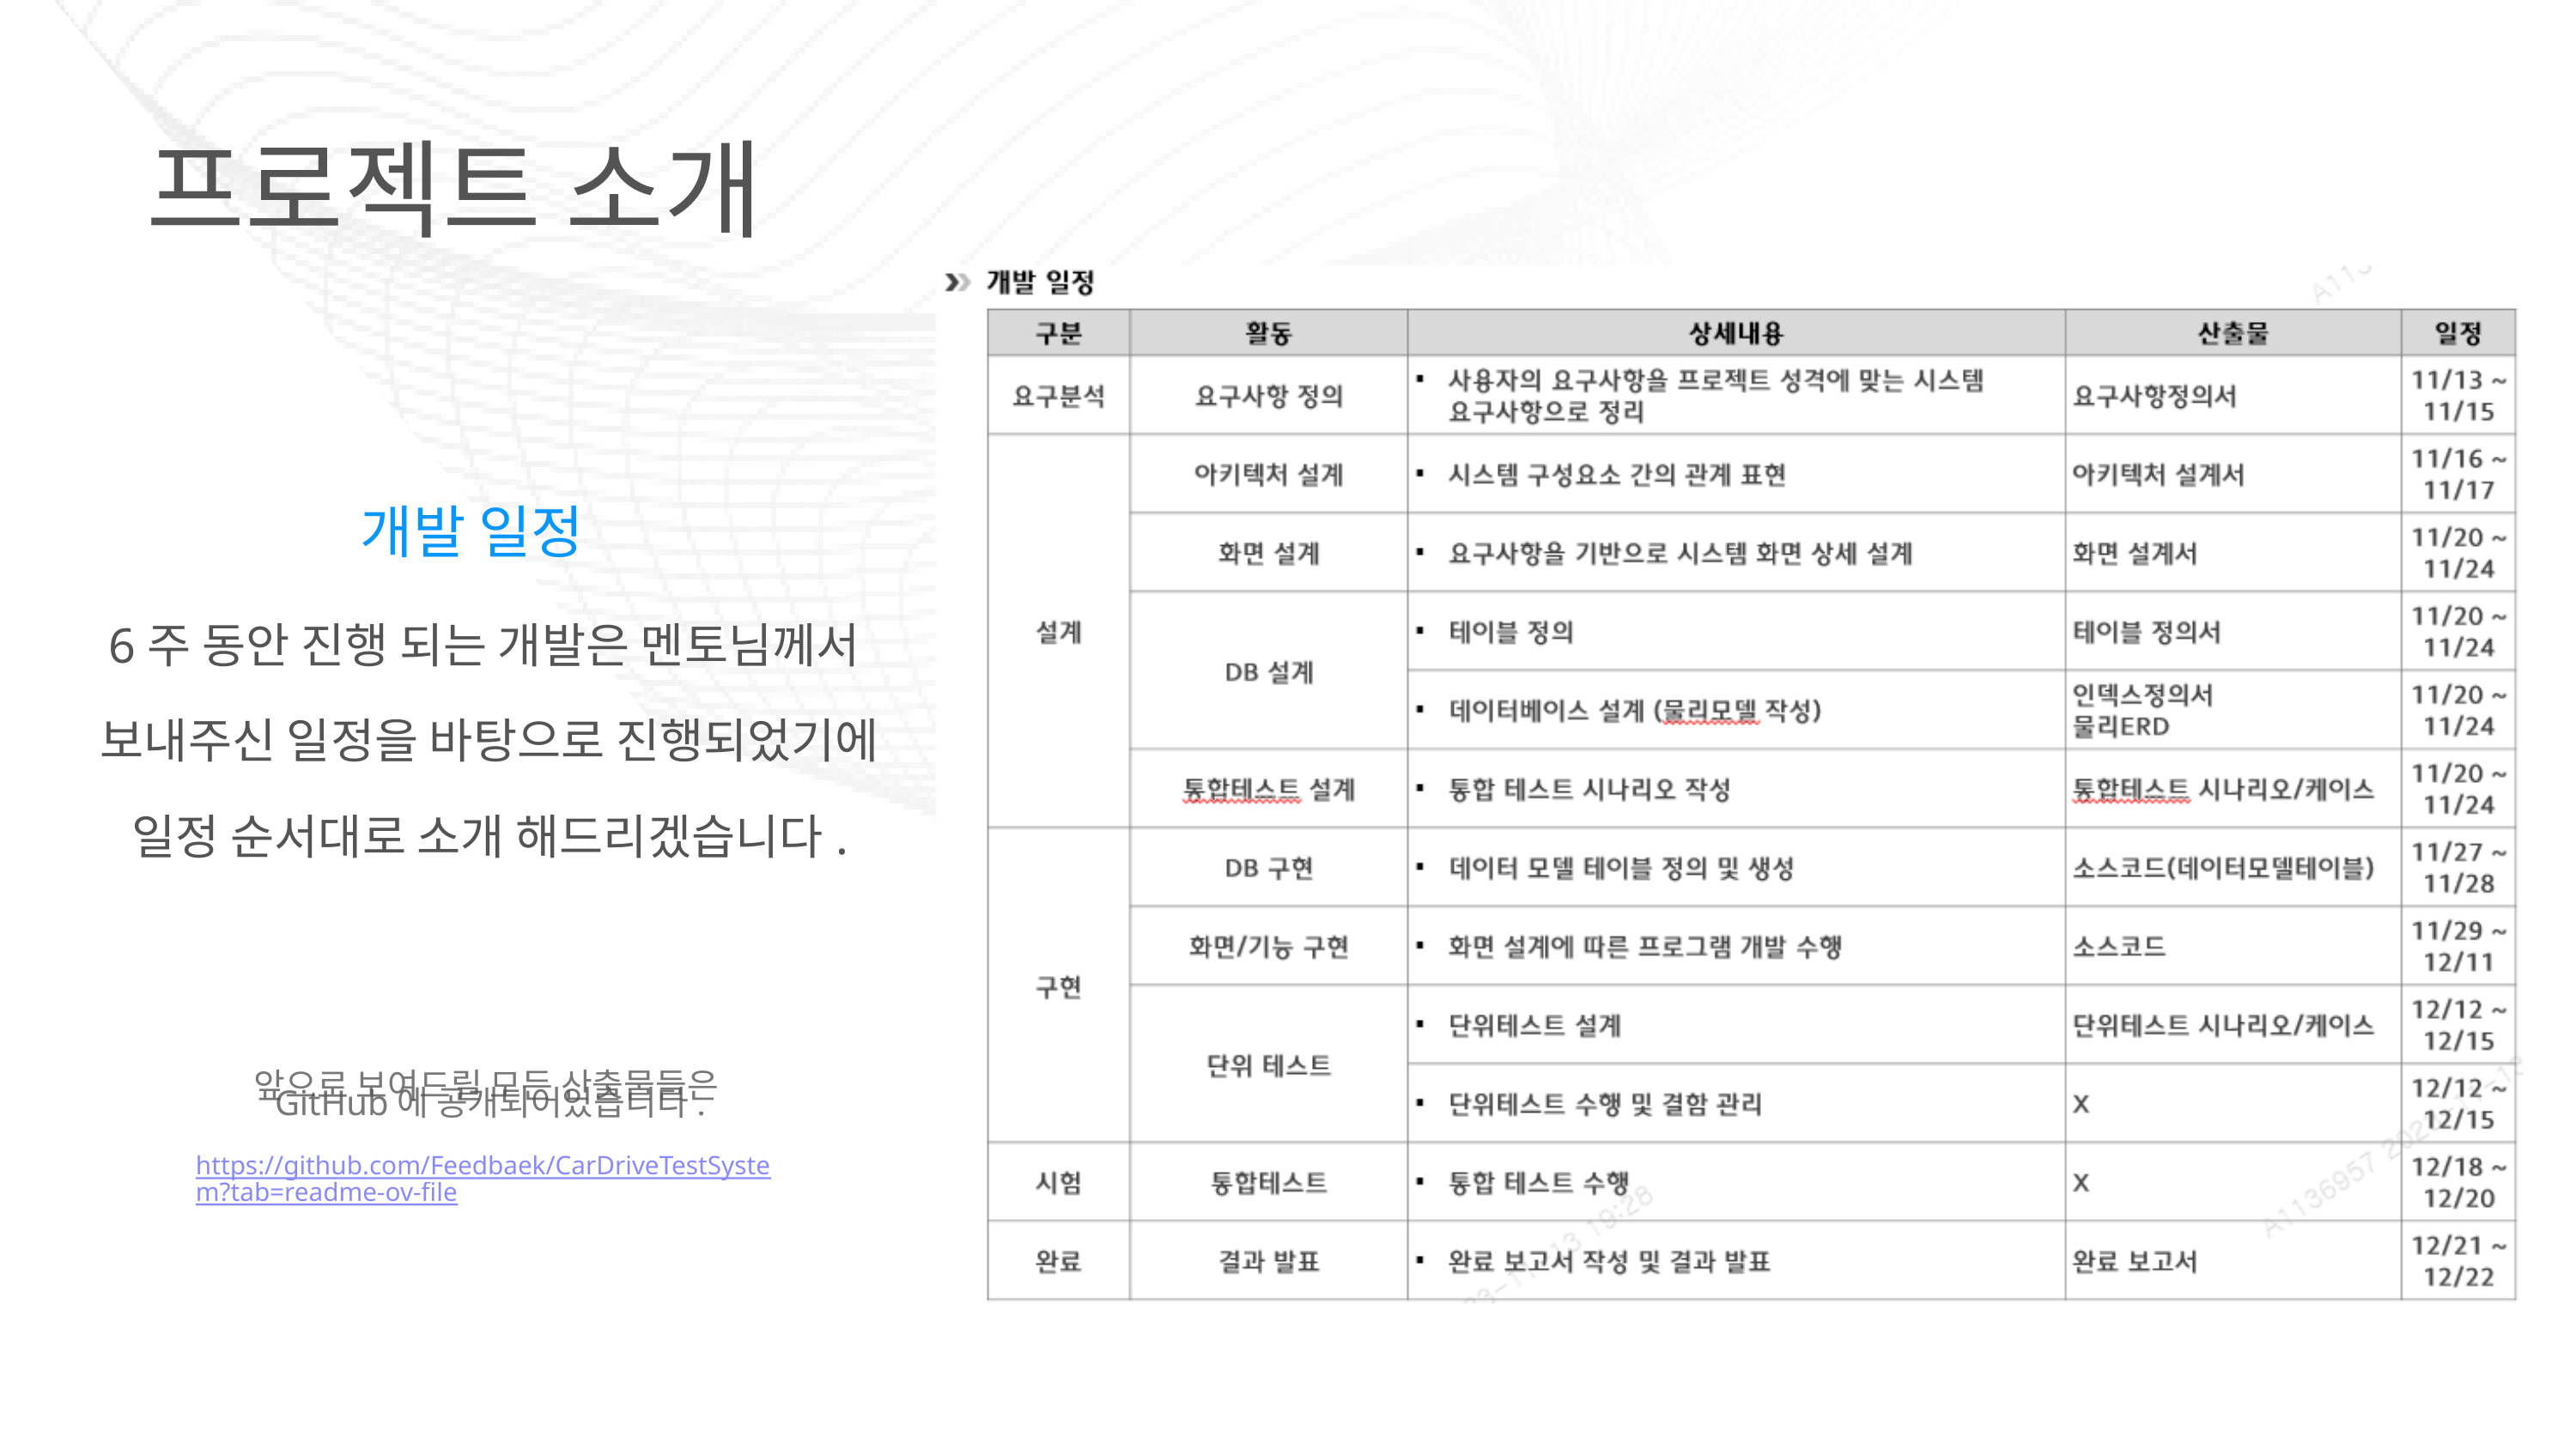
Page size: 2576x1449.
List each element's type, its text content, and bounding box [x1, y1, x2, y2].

text_box [935, 265, 2524, 1304]
text_box https://github.com/Feedbaek/CarDriveTestSystem?tab=readme-ov-file [195, 1168, 786, 1185]
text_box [0, 0, 2191, 1159]
